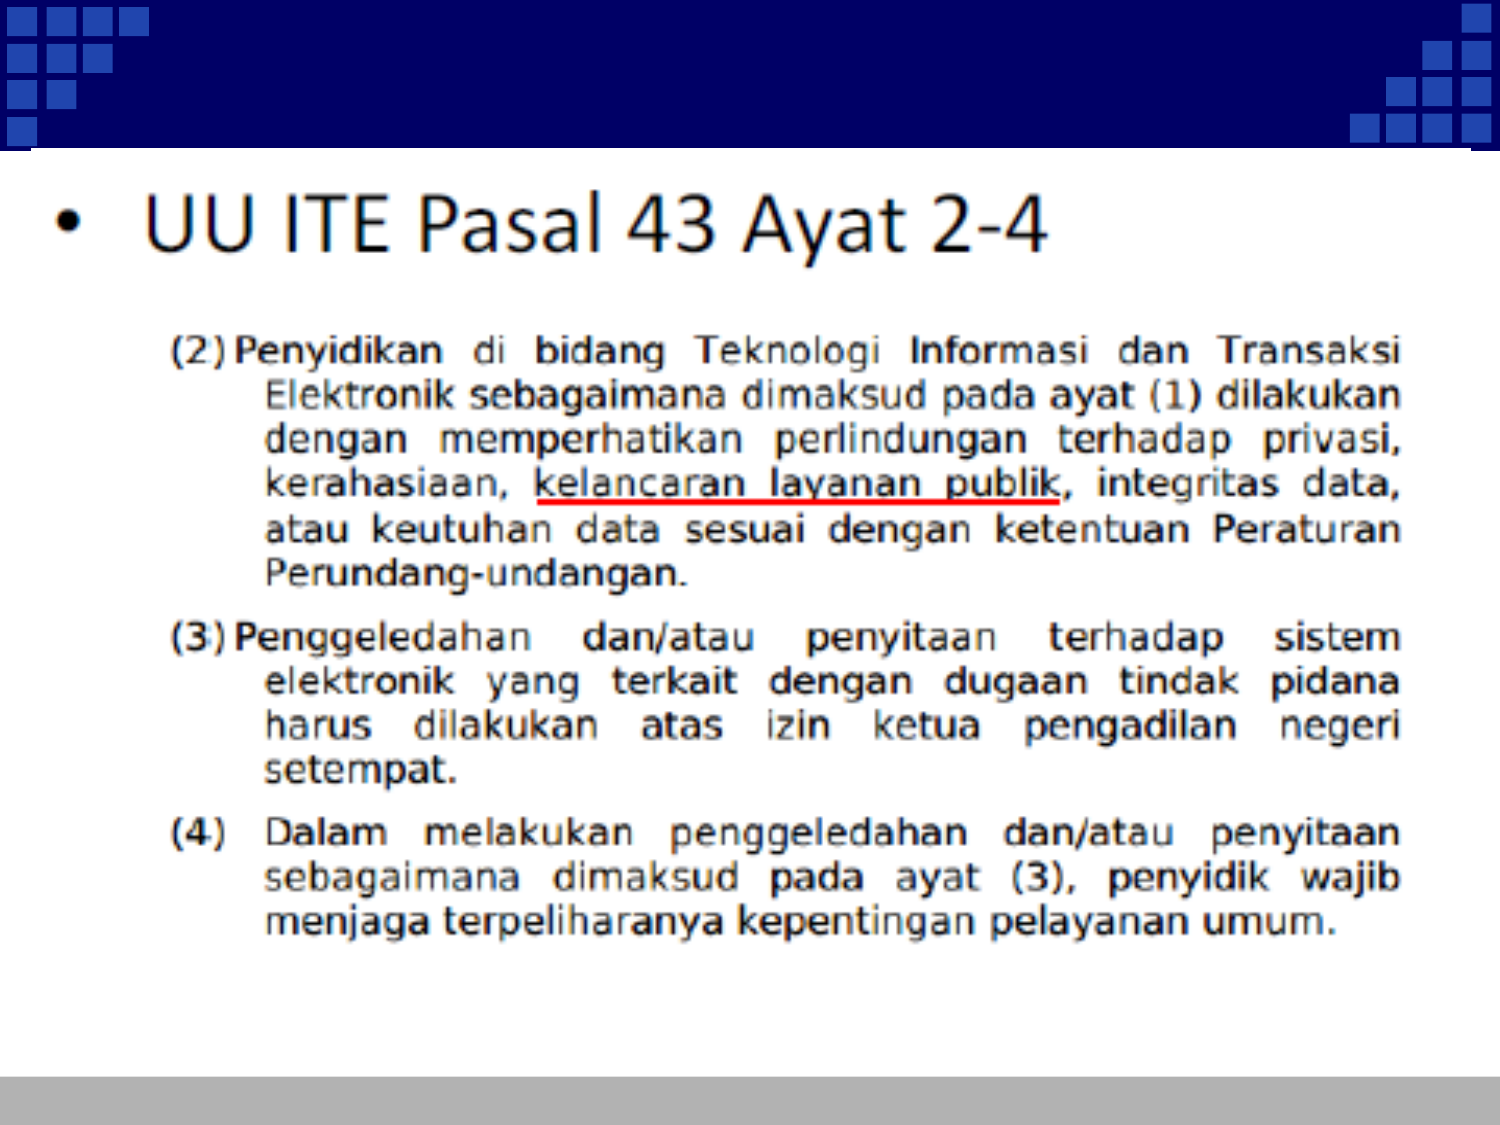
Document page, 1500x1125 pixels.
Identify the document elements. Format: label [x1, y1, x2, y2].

picture [31, 148, 1471, 1059]
